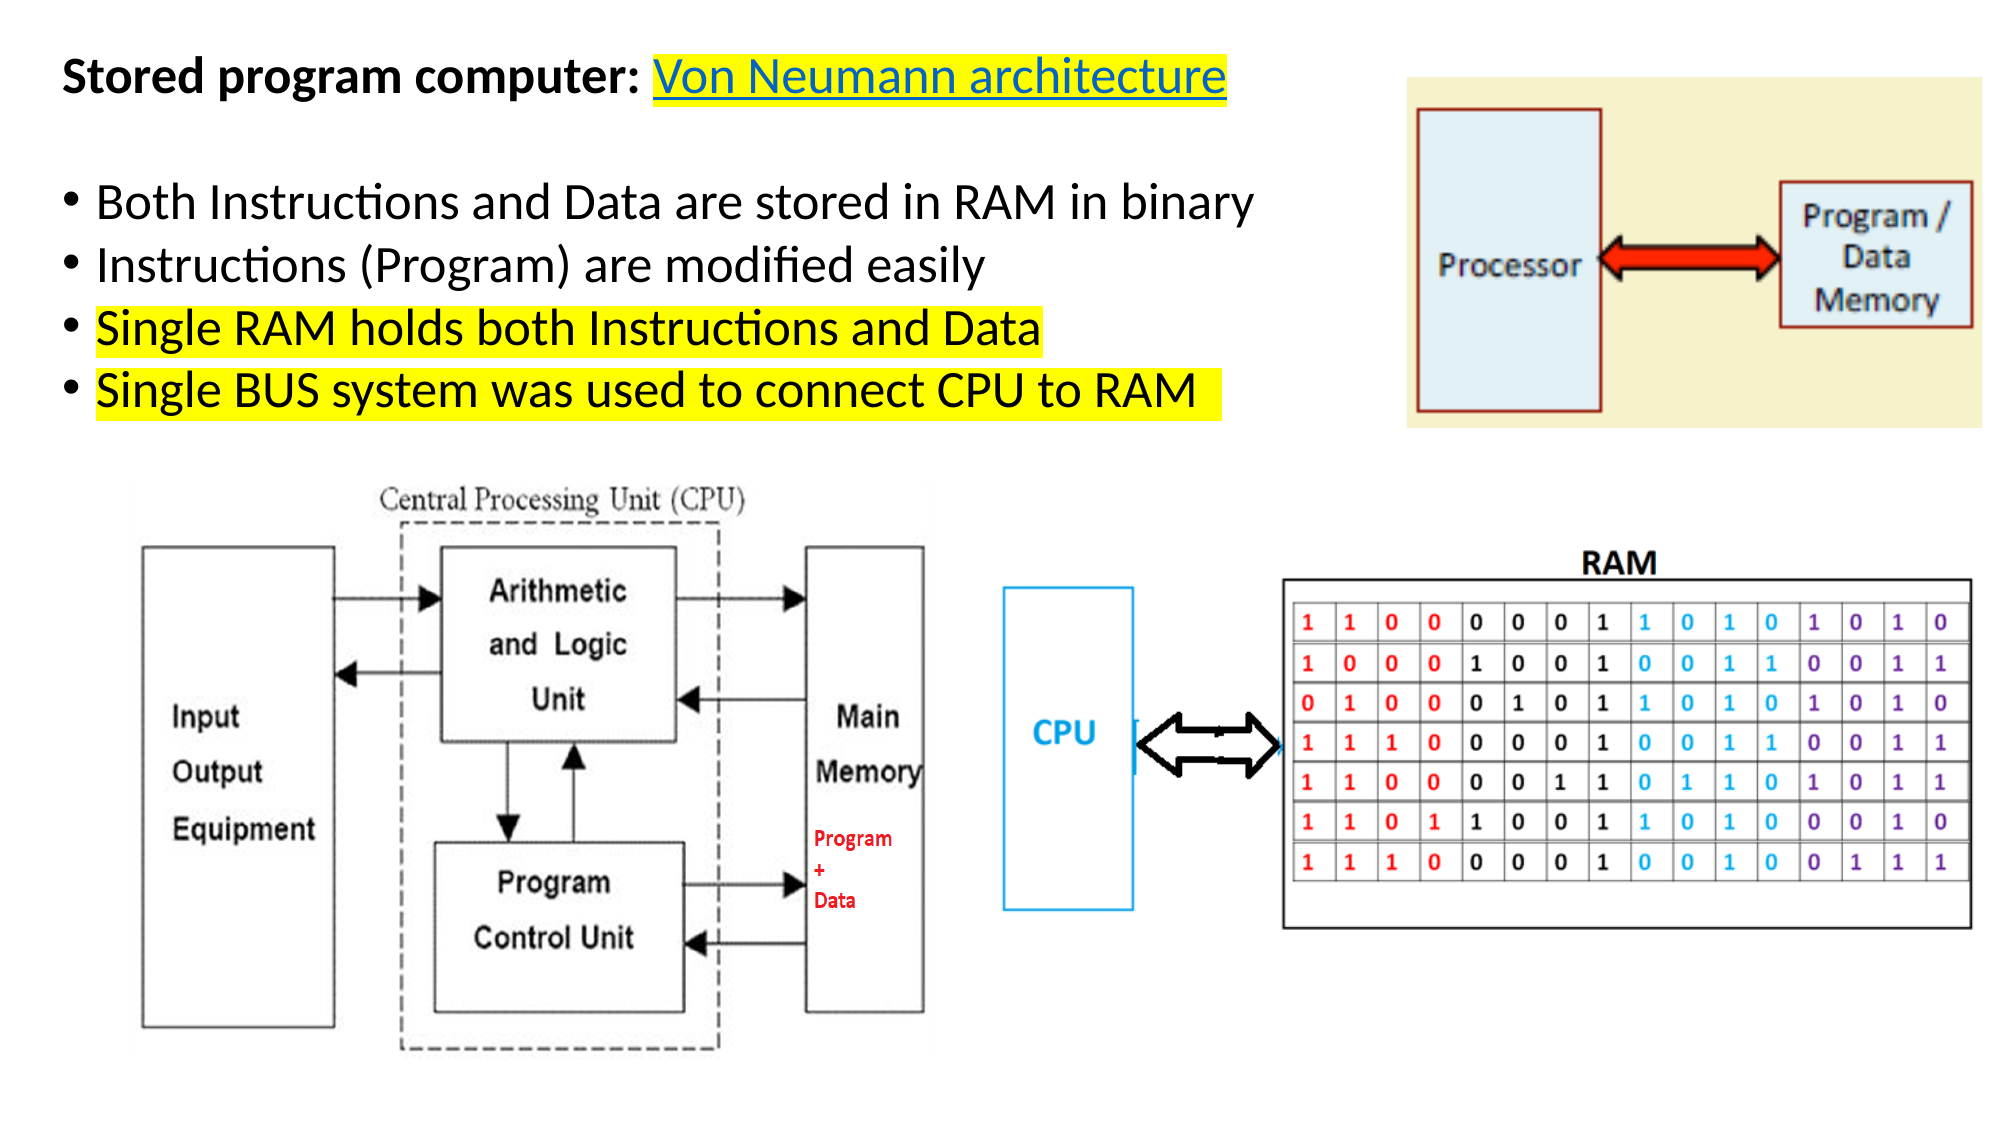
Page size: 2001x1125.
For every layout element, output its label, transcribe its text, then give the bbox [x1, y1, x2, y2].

picture [1406, 77, 1983, 429]
picture [998, 537, 1983, 939]
text_box Stored program computer: Von Neumann architecture Both Instructions and Data are stored in RAM in binary Instructions (Program) are modified easily Single RAM holds both Instructions and Data Single BUS system was used to connect CPU to RAM [47, 33, 1951, 428]
picture [131, 482, 933, 1059]
